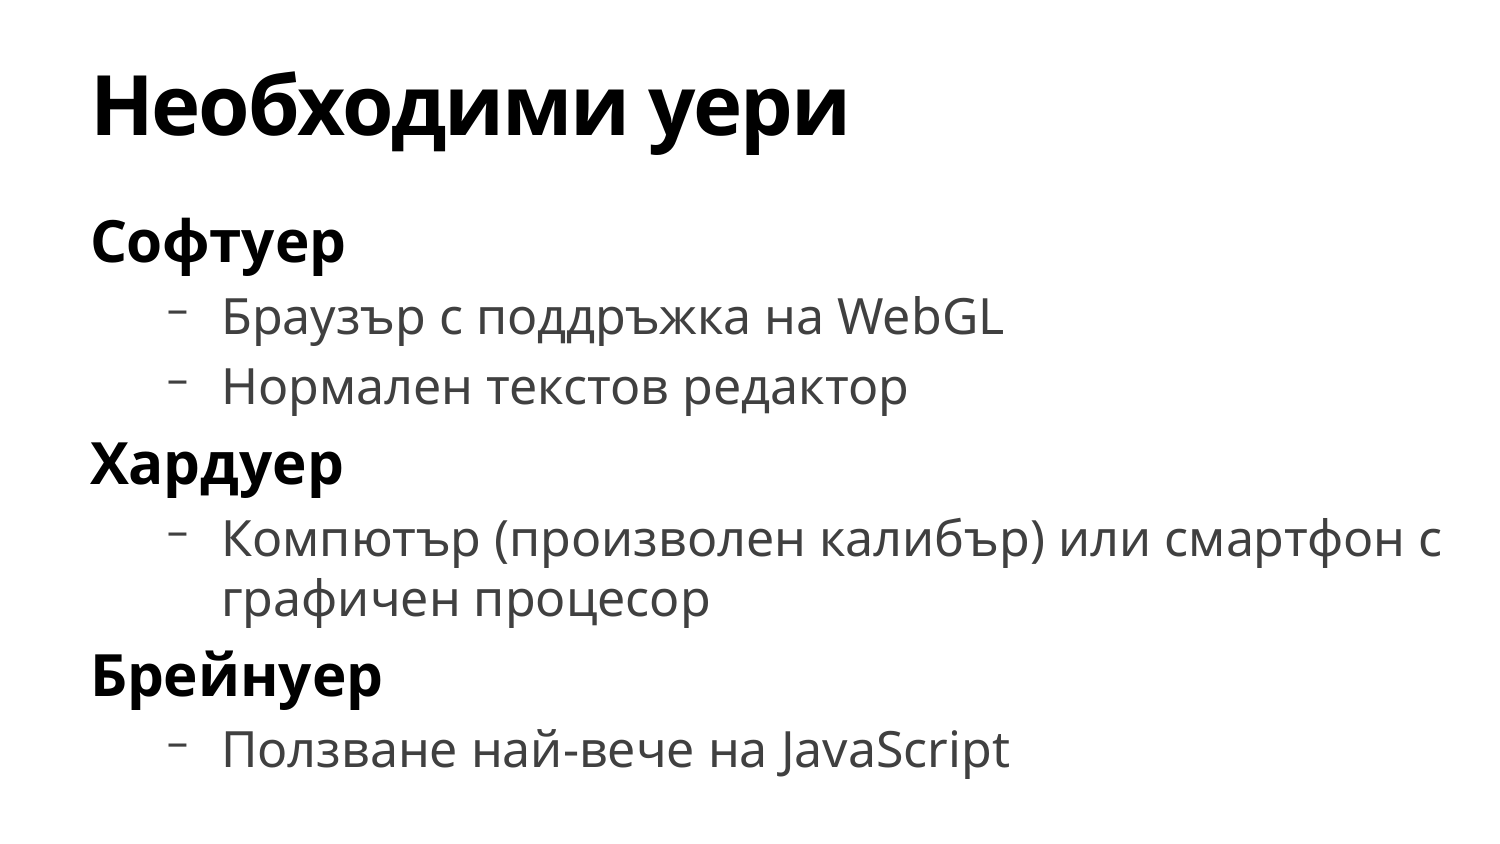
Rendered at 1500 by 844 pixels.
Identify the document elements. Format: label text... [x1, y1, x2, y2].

title Необходими уери [75, 31, 1500, 173]
list Софтуер Браузър с поддръжка на WebGL Нормален текстов редактор Хардуер Компютър (произволен калибър) или смартфон с графичен процесор Брейнуер Ползване най-вече на JavaScript [75, 196, 1500, 825]
